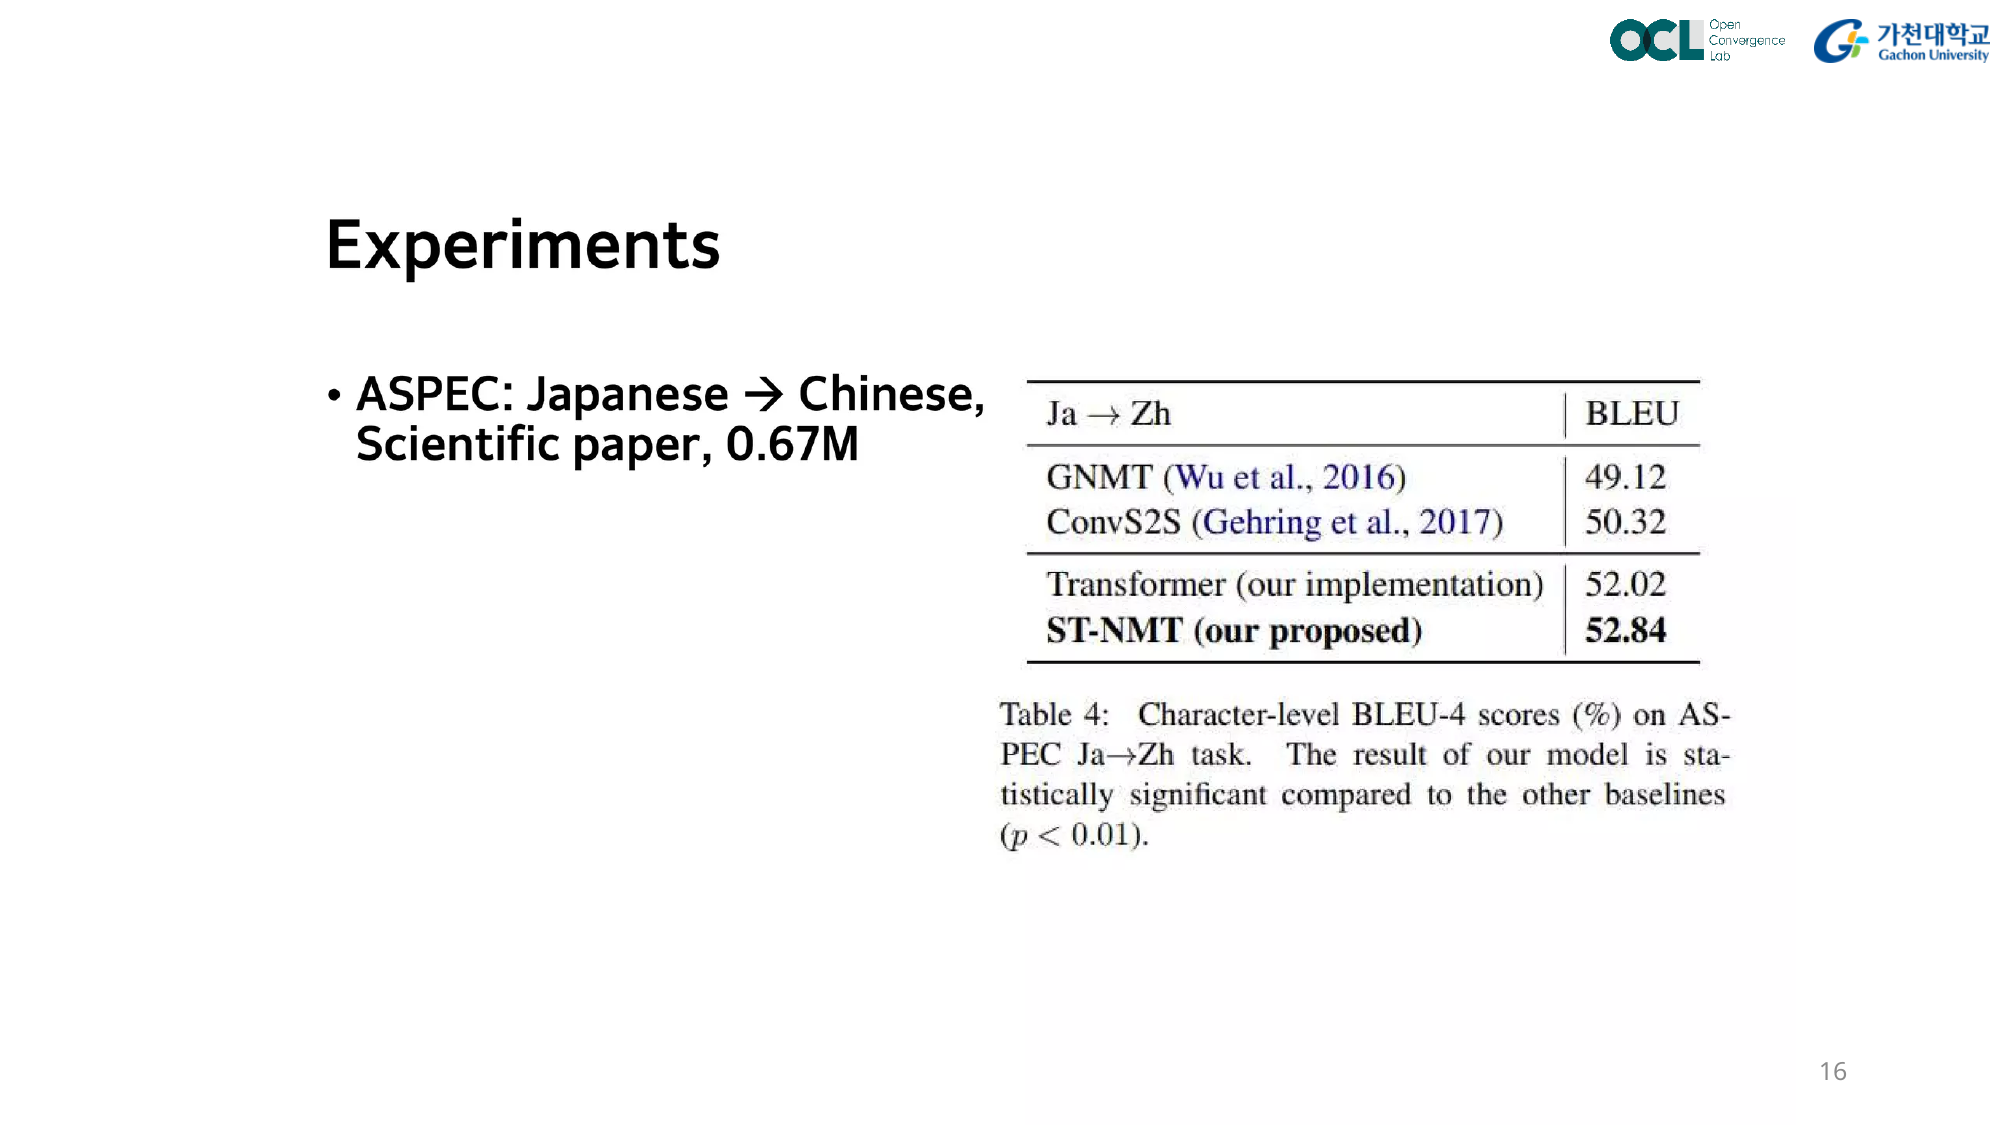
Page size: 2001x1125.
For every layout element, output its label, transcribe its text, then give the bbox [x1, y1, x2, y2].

picture [1814, 19, 1990, 63]
picture [204, 0, 1796, 1125]
slide_number 16 [1796, 1042, 1863, 1103]
